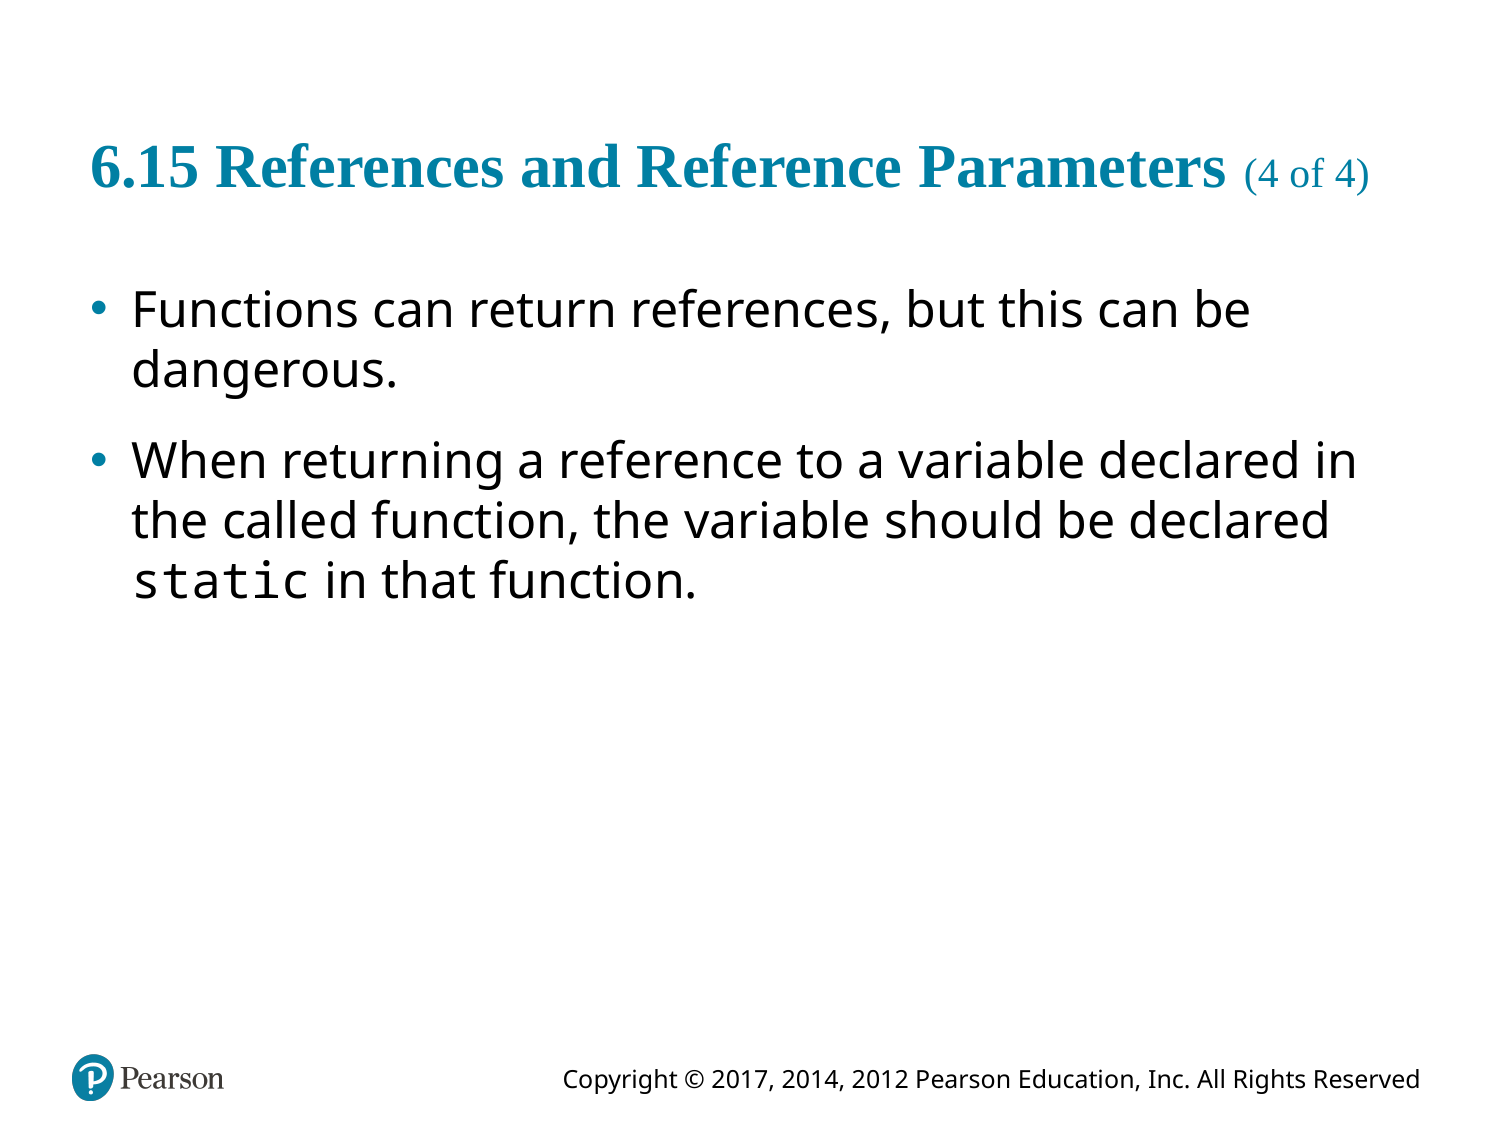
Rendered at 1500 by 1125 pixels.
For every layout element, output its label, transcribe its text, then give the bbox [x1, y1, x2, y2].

list Functions can return references, but this can be dangerous. When returning a reference to a variable declared in the called function, the variable should be declared static in that function. [75, 262, 1425, 931]
picture [72, 1087, 83, 1101]
picture [98, 1054, 224, 1101]
title 6.15 References and Reference Parameters (4 of 4) [75, 0, 1425, 216]
picture [72, 1054, 88, 1070]
picture [80, 1063, 106, 1088]
